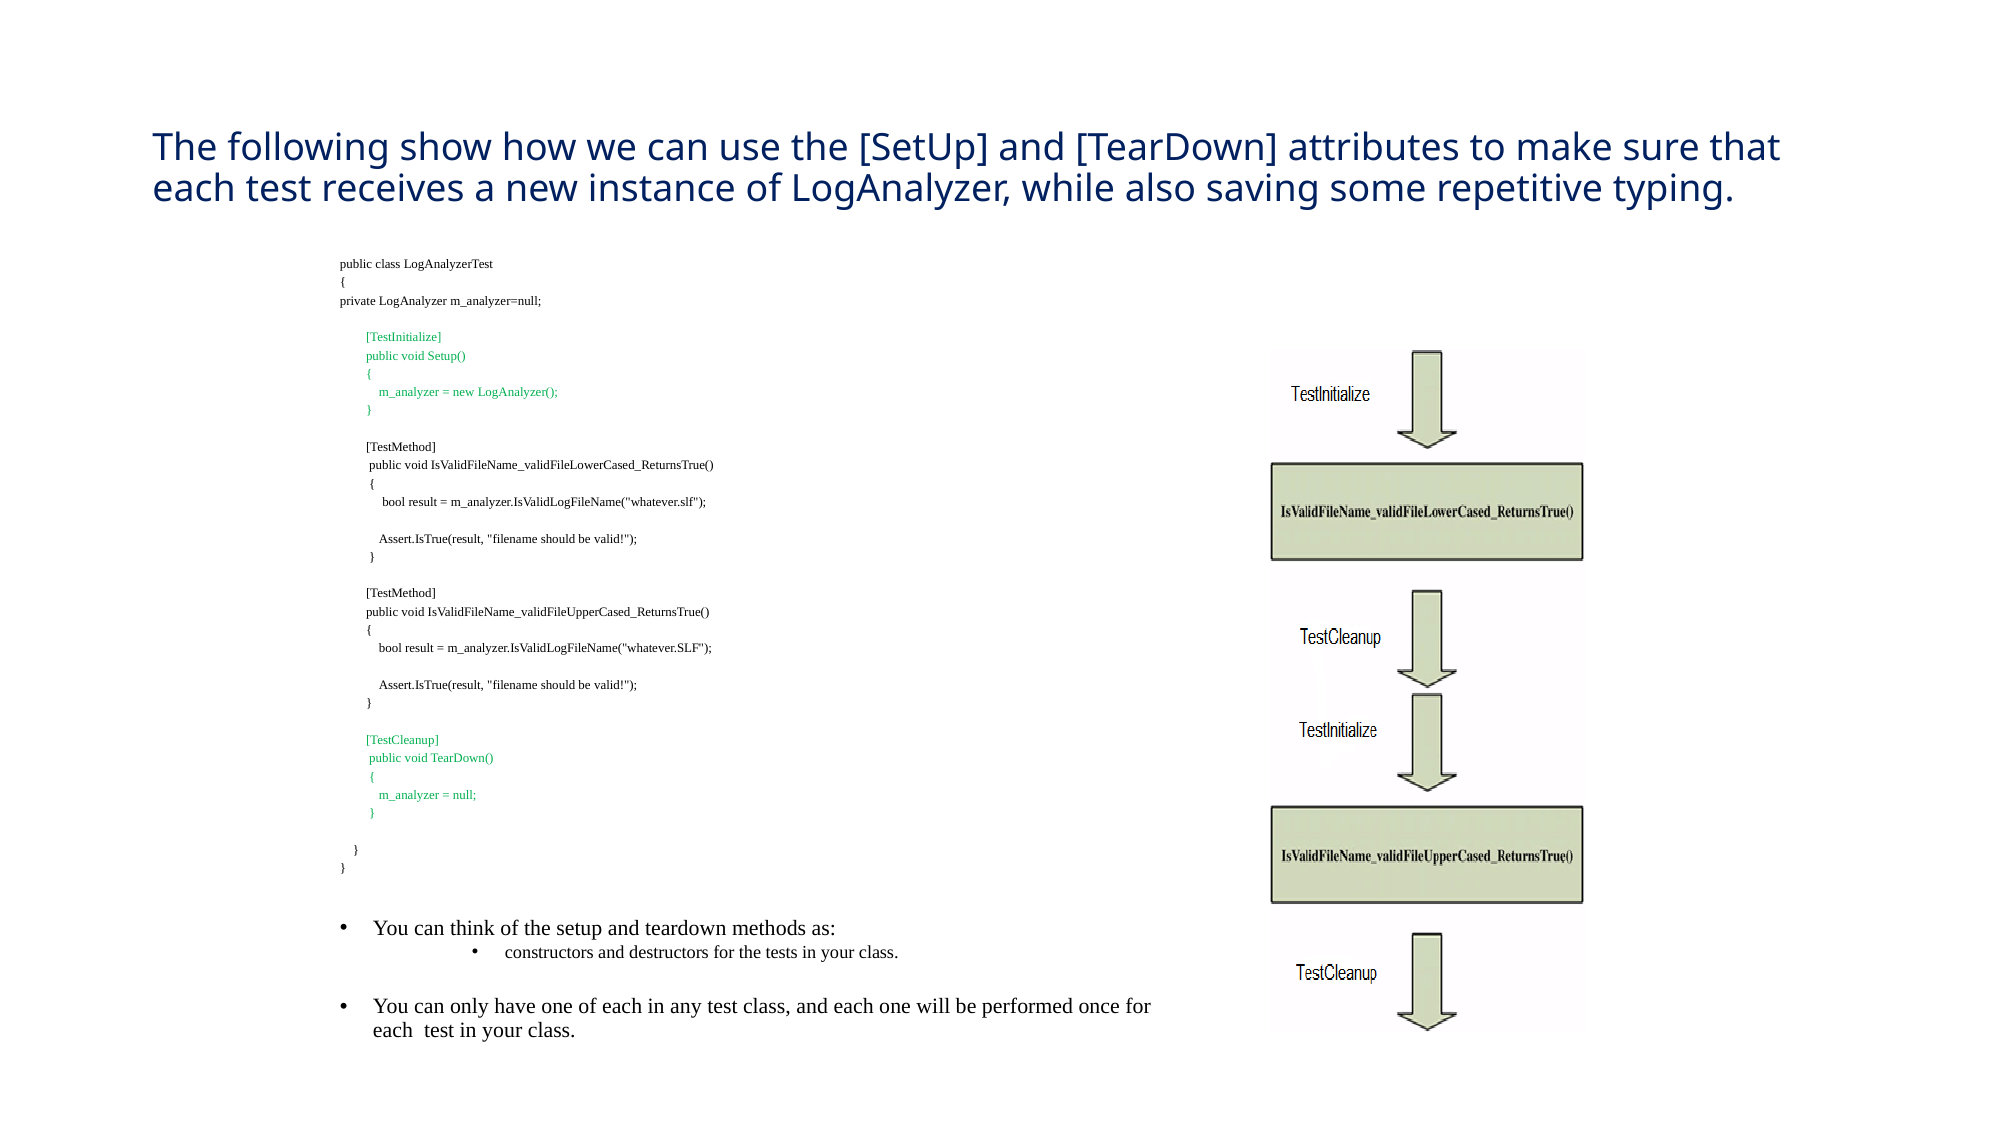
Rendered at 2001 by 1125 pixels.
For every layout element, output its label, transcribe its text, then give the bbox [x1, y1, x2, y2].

list public class LogAnalyzerTest { private LogAnalyzer m_analyzer=null; [TestInitialize] public void Setup() { m_analyzer = new LogAnalyzer(); } [TestMethod] public void IsValidFileName_validFileLowerCased_ReturnsTrue() { bool result = m_analyzer.IsValidLogFileName("whatever.slf"); Assert.IsTrue(result, "filename should be valid!"); } [TestMethod] public void IsValidFileName_validFileUpperCased_ReturnsTrue() { bool result = m_analyzer.IsValidLogFileName("whatever.SLF"); Assert.IsTrue(result, "filename should be valid!"); } [TestCleanup] public void TearDown() { m_analyzer = null; } } } You can think of the setup and teardown methods as: constructors and destructors for the tests in your class. You can only have one of each in any test class, and each one will be performed once for each test in your class. [324, 249, 1213, 1050]
title The following show how we can use the [SetUp] and [TearDown] attributes to make sure that each test receives a new instance of LogAnalyzer, while also saving some repetitive typing. [137, 59, 1863, 278]
picture [1174, 324, 1700, 1082]
